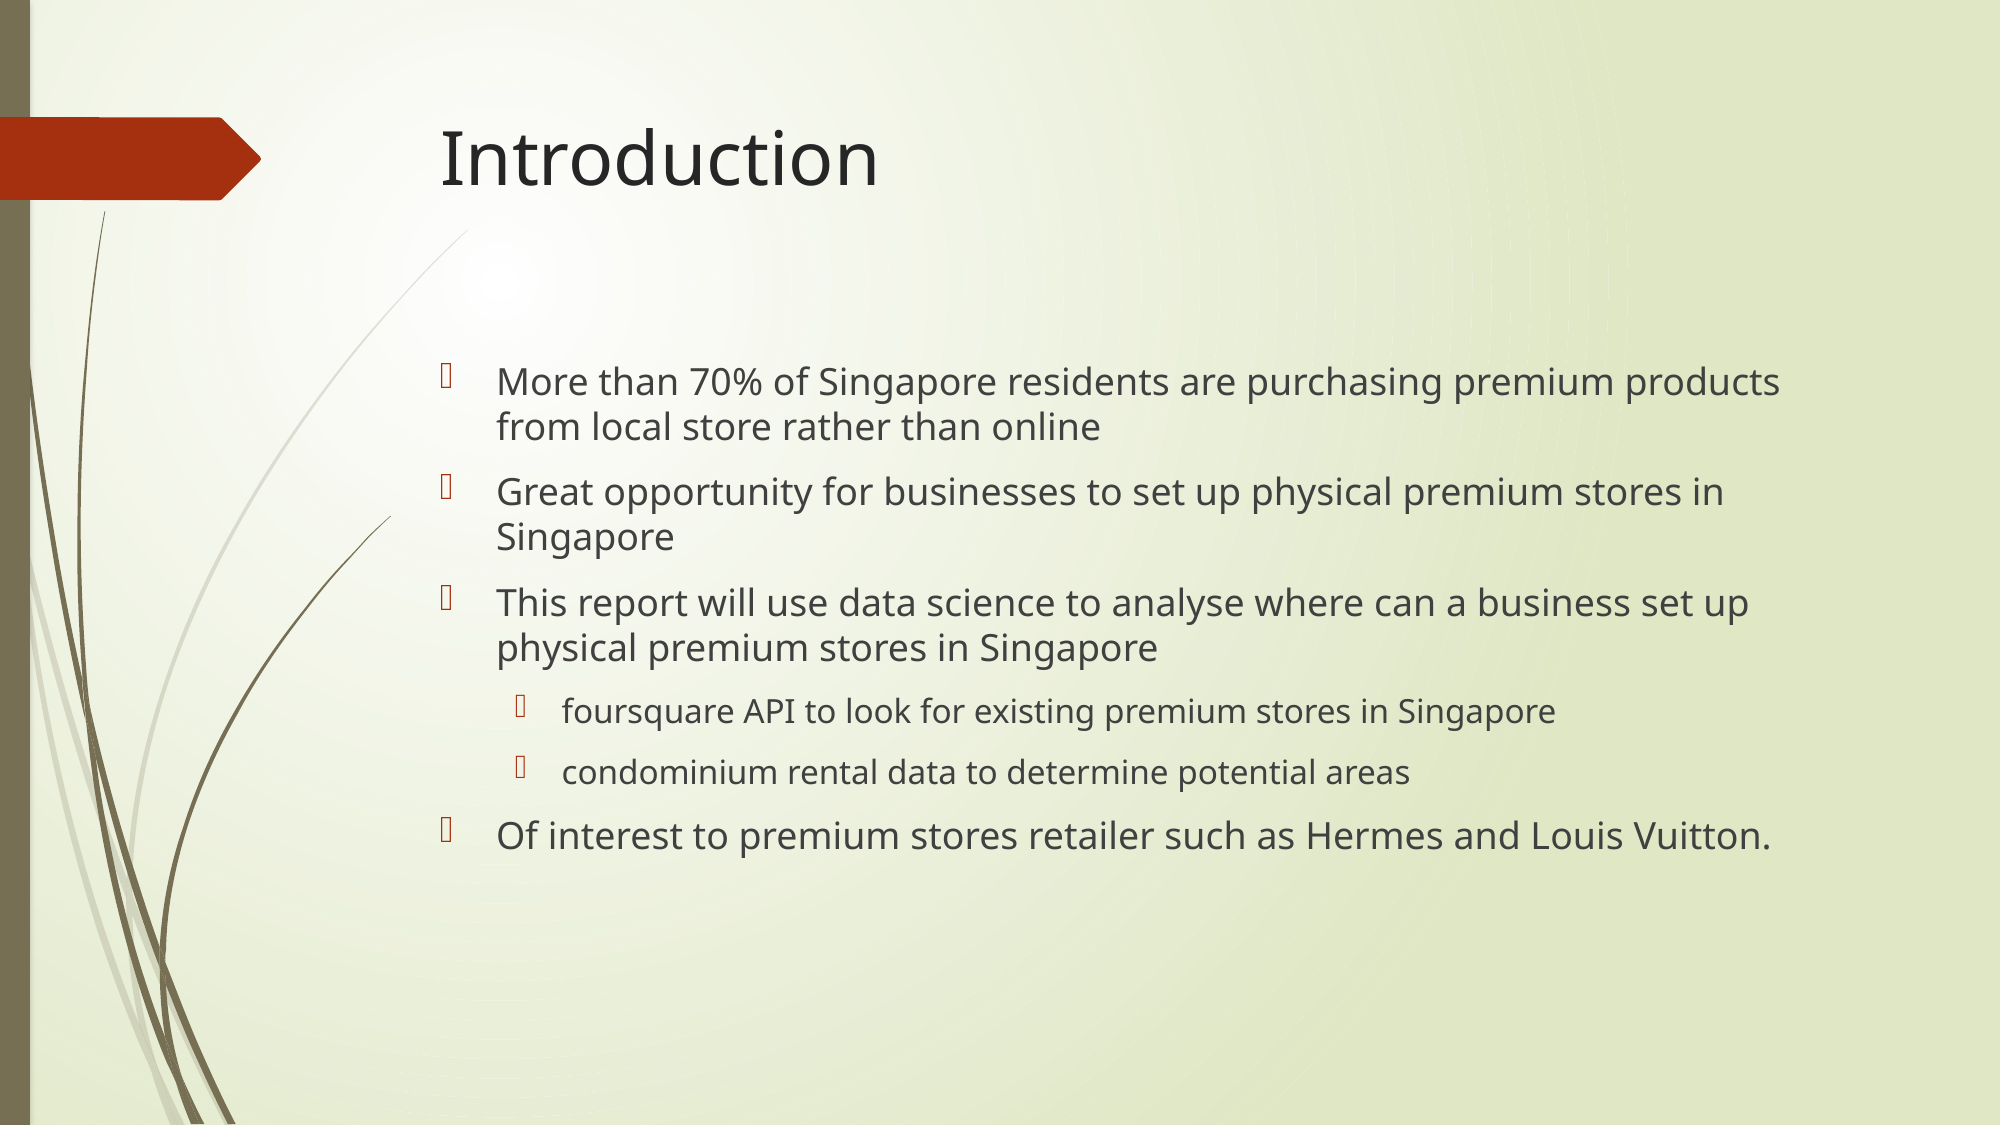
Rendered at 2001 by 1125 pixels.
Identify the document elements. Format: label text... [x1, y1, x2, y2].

title Introduction [425, 102, 1888, 313]
list More than 70% of Singapore residents are purchasing premium products from local store rather than online Great opportunity for businesses to set up physical premium stores in Singapore This report will use data science to analyse where can a business set up physical premium stores in Singapore foursquare API to look for existing premium stores in Singapore condominium rental data to determine potential areas Of interest to premium stores retailer such as Hermes and Louis Vuitton. [424, 350, 1888, 970]
